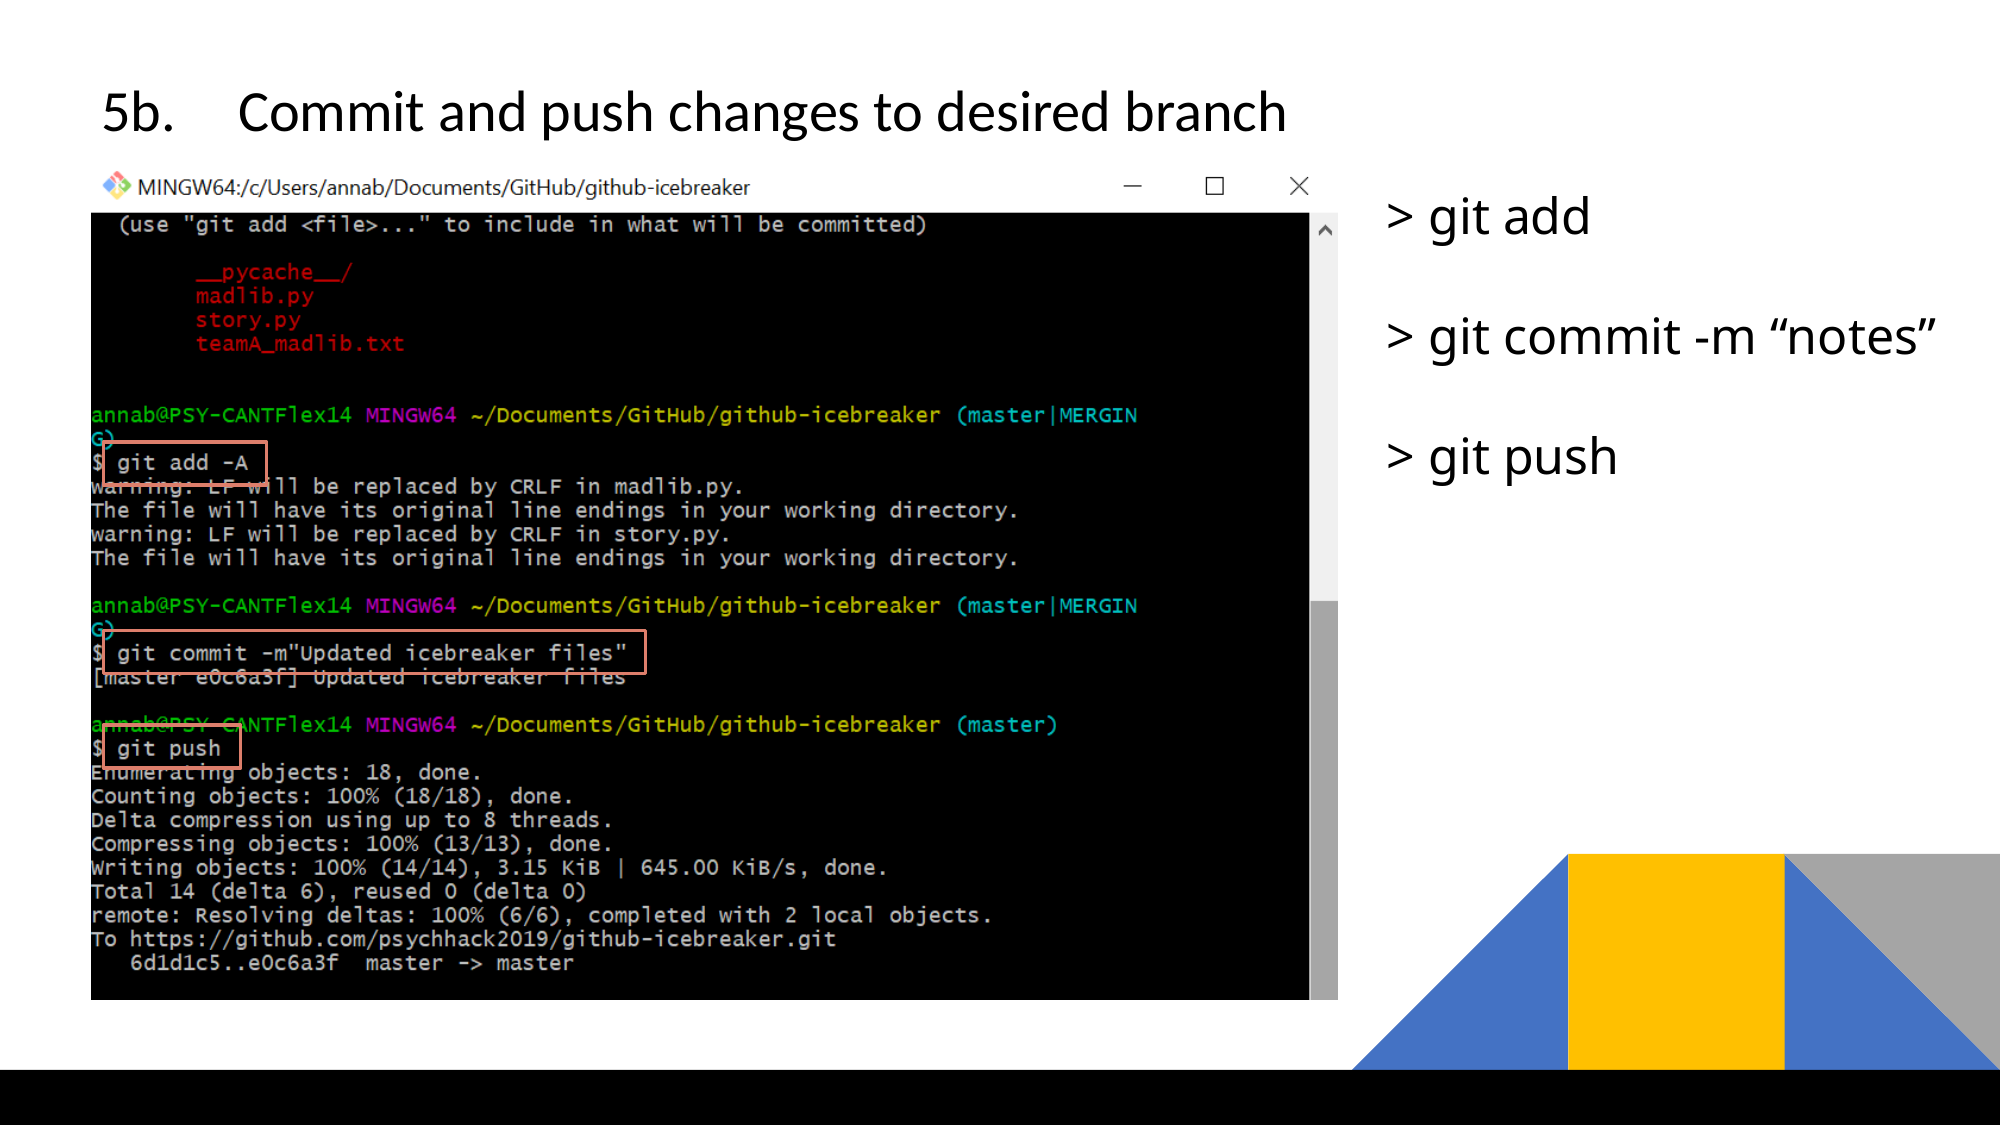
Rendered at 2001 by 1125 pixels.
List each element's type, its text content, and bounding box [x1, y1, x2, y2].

text_box > git add > git commit -m “notes” > git push [1366, 164, 1960, 578]
list 5b. Commit and push changes to desired branch [68, 61, 1932, 1000]
picture [91, 164, 1338, 1000]
